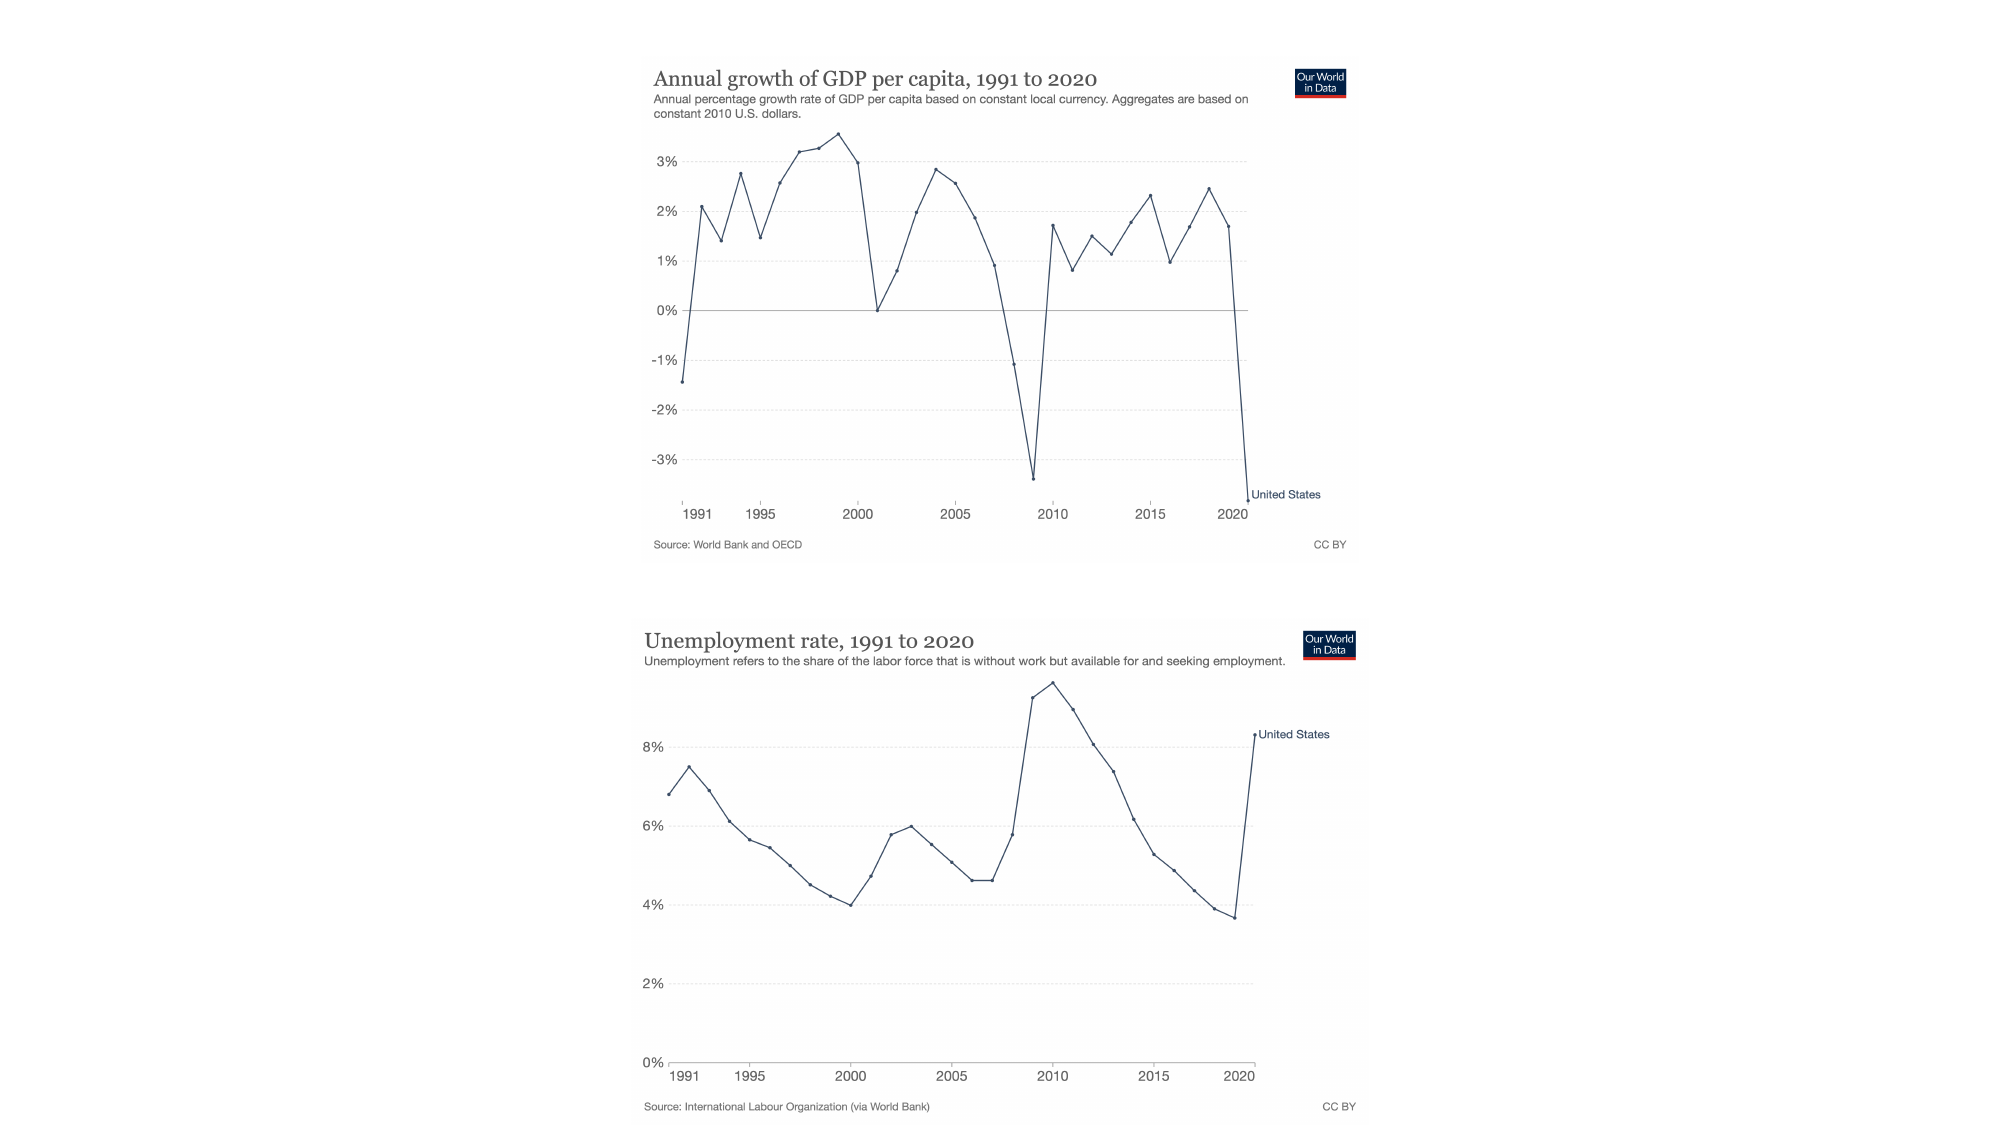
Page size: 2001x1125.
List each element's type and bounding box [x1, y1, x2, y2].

picture [631, 618, 1369, 1125]
picture [641, 56, 1359, 563]
